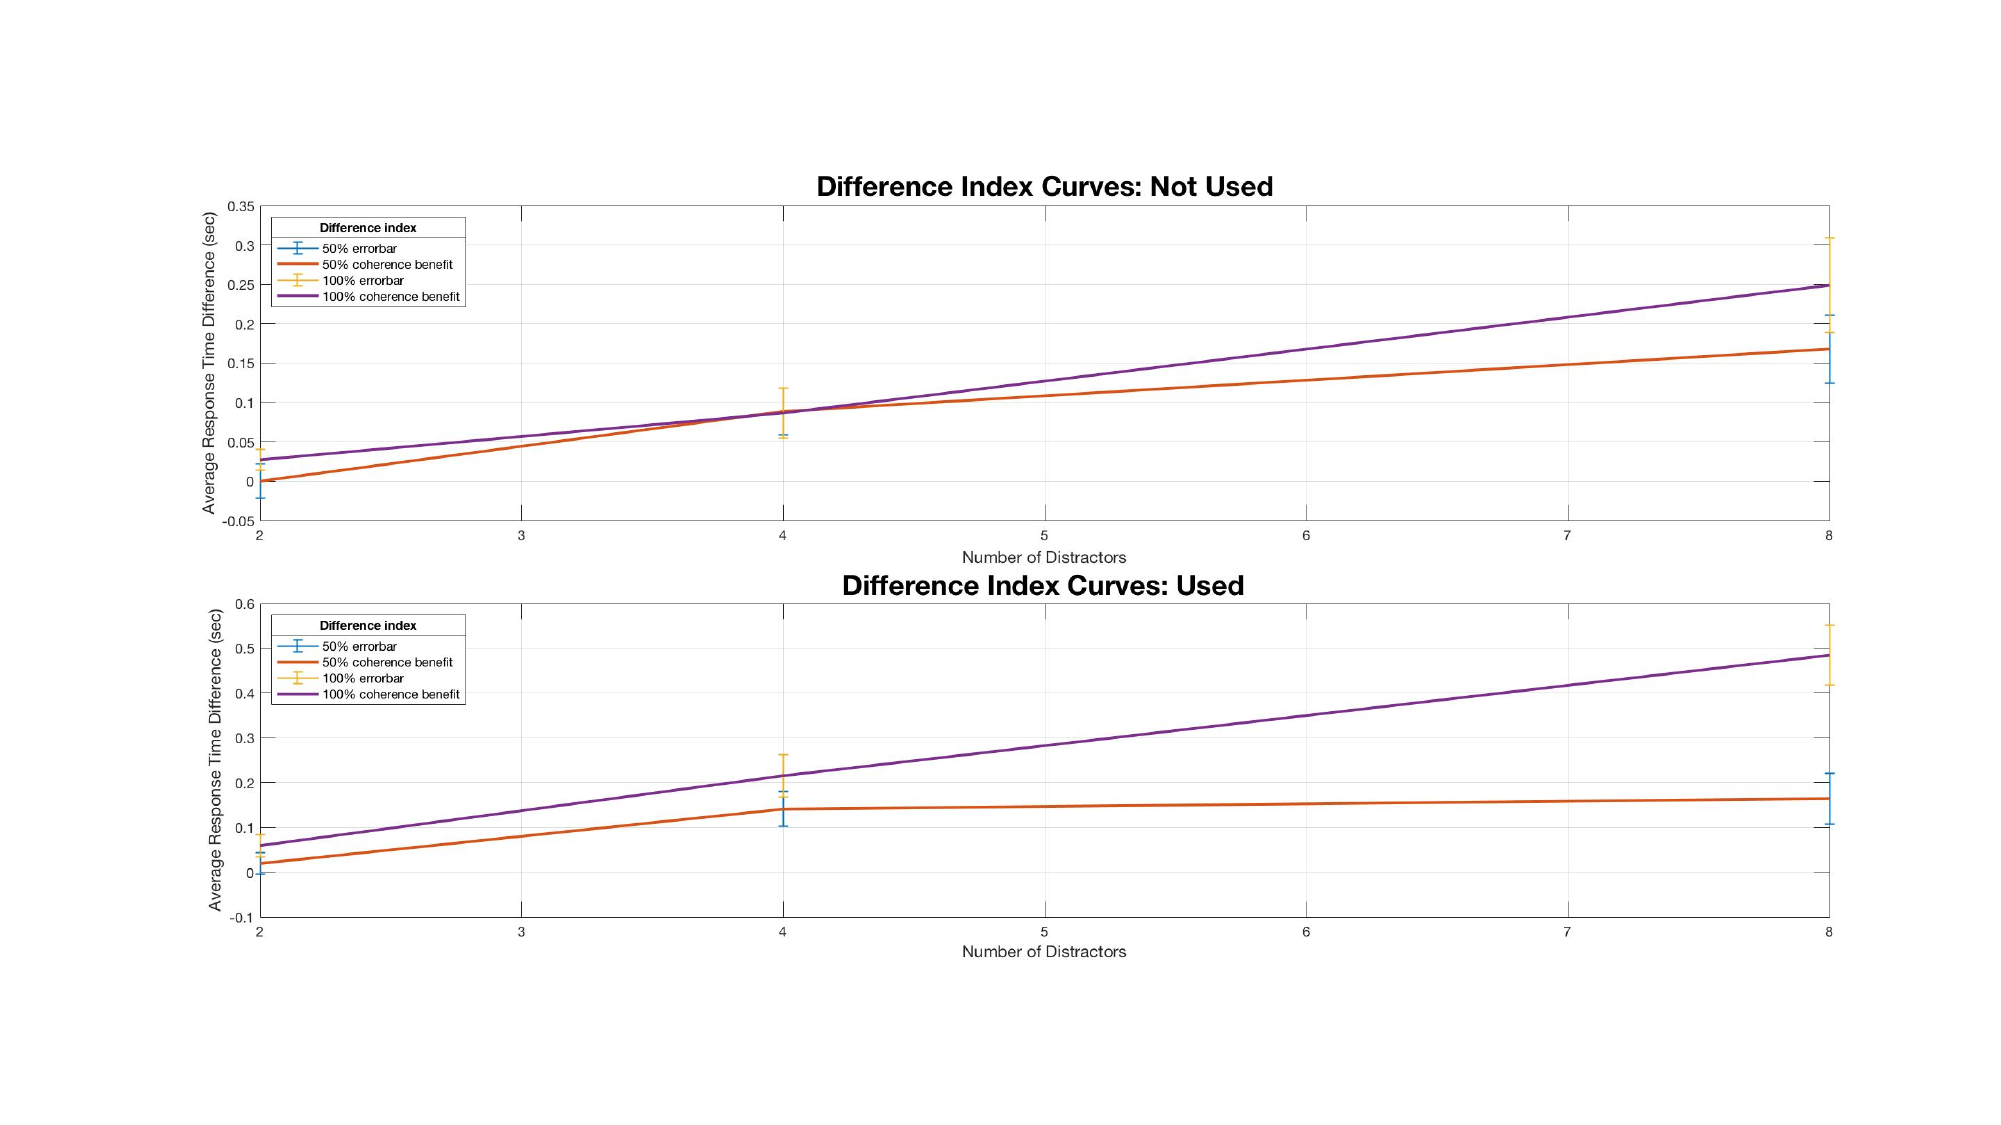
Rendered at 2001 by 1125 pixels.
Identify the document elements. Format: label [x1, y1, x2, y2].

picture [0, 142, 2000, 983]
